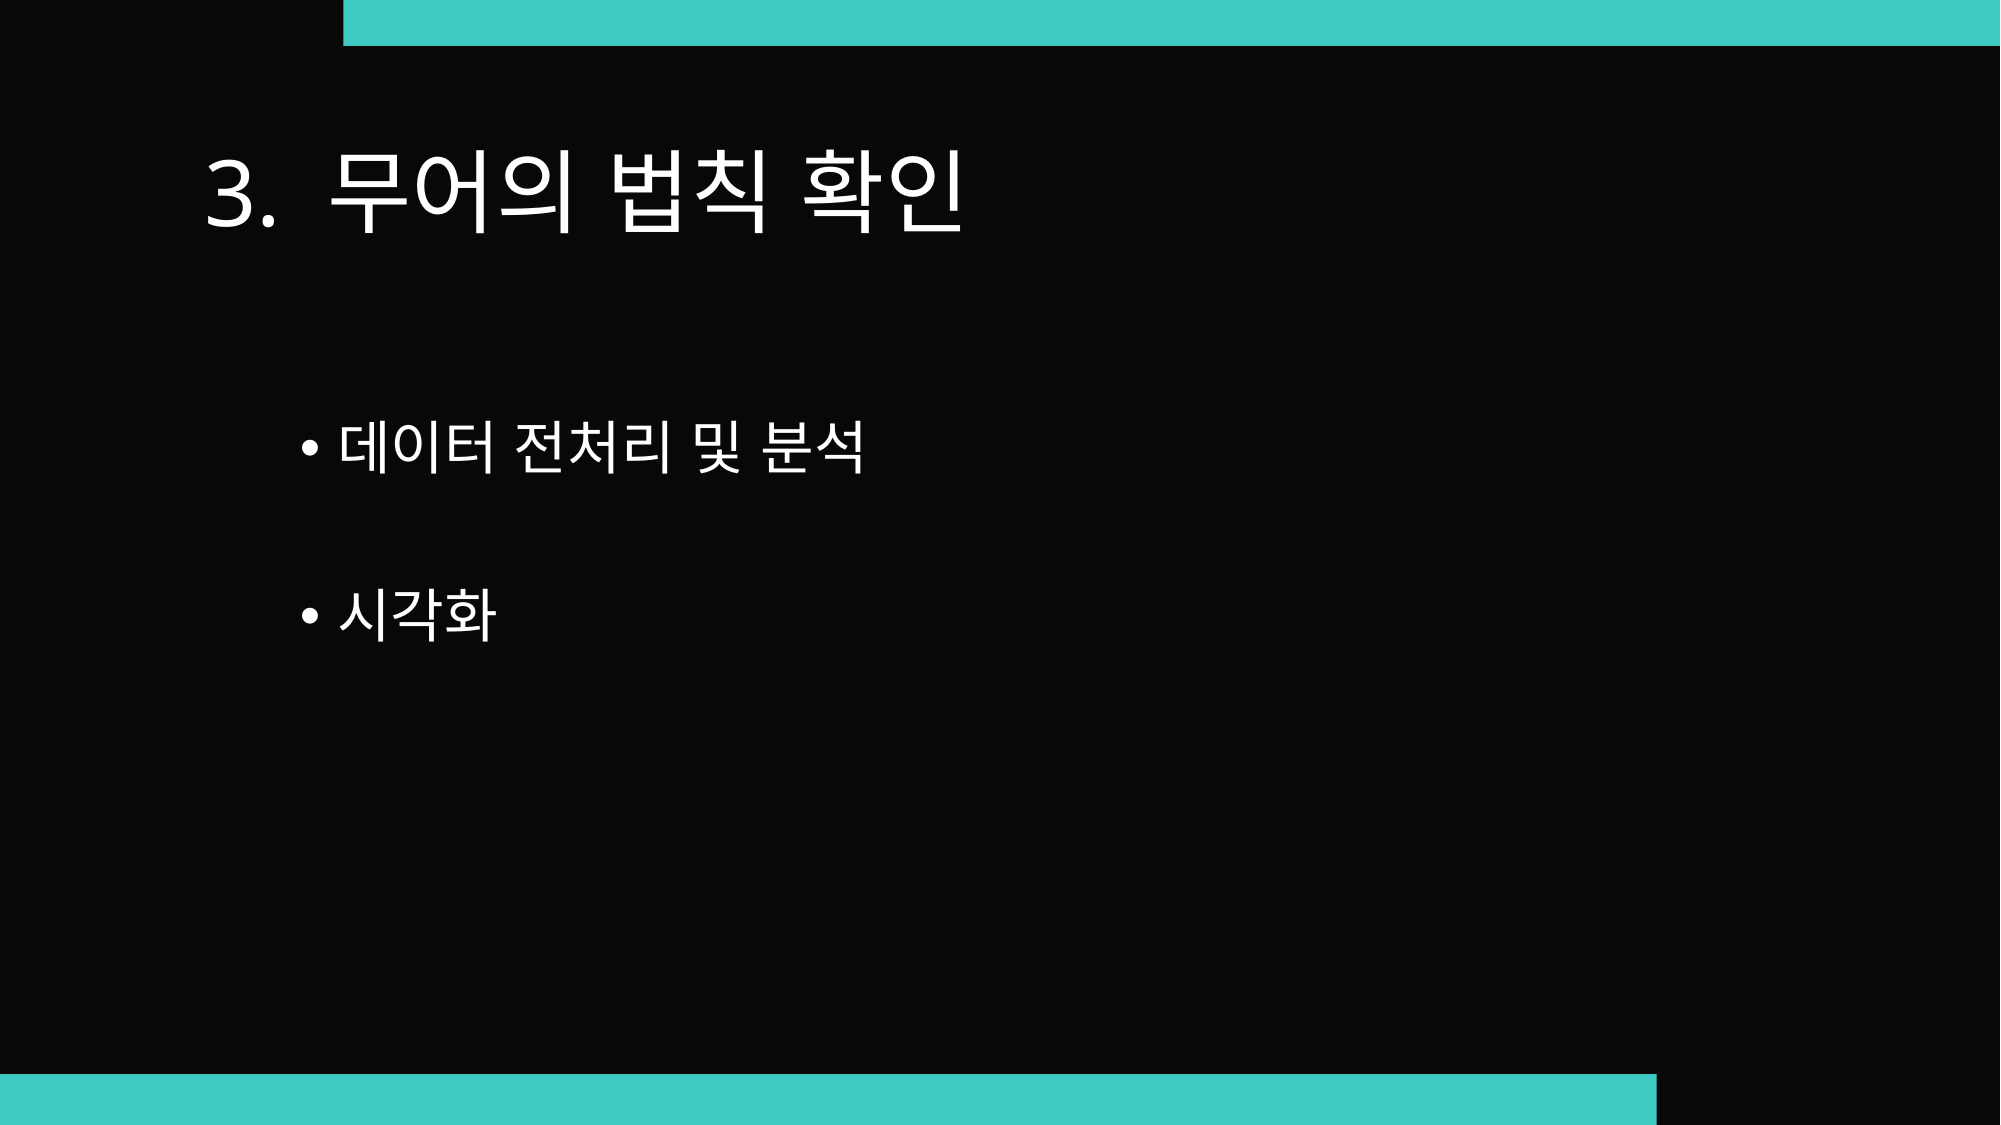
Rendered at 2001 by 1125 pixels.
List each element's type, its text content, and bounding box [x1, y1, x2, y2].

title 3. 무어의 법칙 확인 [27, 87, 1147, 306]
list 데이터 전처리 및 분석 시각화 [284, 411, 891, 674]
